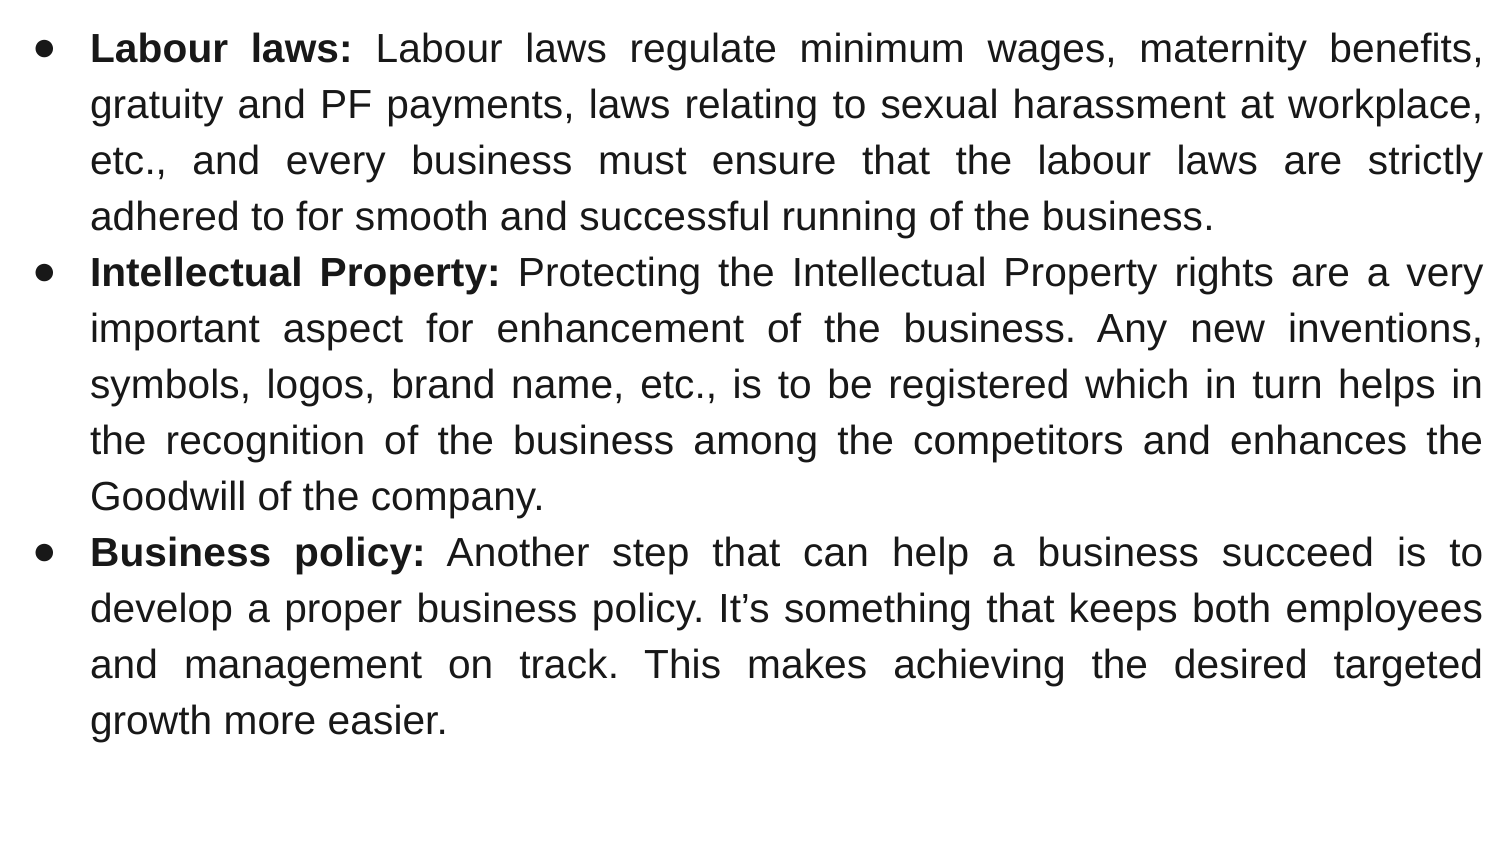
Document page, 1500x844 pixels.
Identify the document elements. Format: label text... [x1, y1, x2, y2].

text_box Labour laws: Labour laws regulate minimum wages, maternity benefits, gratuity and PF payments, laws relating to sexual harassment at workplace, etc., and every business must ensure that the labour laws are strictly adhered to for smooth and successful running of the business. Intellectual Property: Protecting the Intellectual Property rights are a very important aspect for enhancement of the business. Any new inventions, symbols, logos, brand name, etc., is to be registered which in turn helps in the recognition of the business among the competitors and enhances the Goodwill of the company. Business policy: Another step that can help a business succeed is to develop a proper business policy. It’s something that keeps both employees and management on track. This makes achieving the desired targeted growth more easier. [0, 0, 1500, 758]
